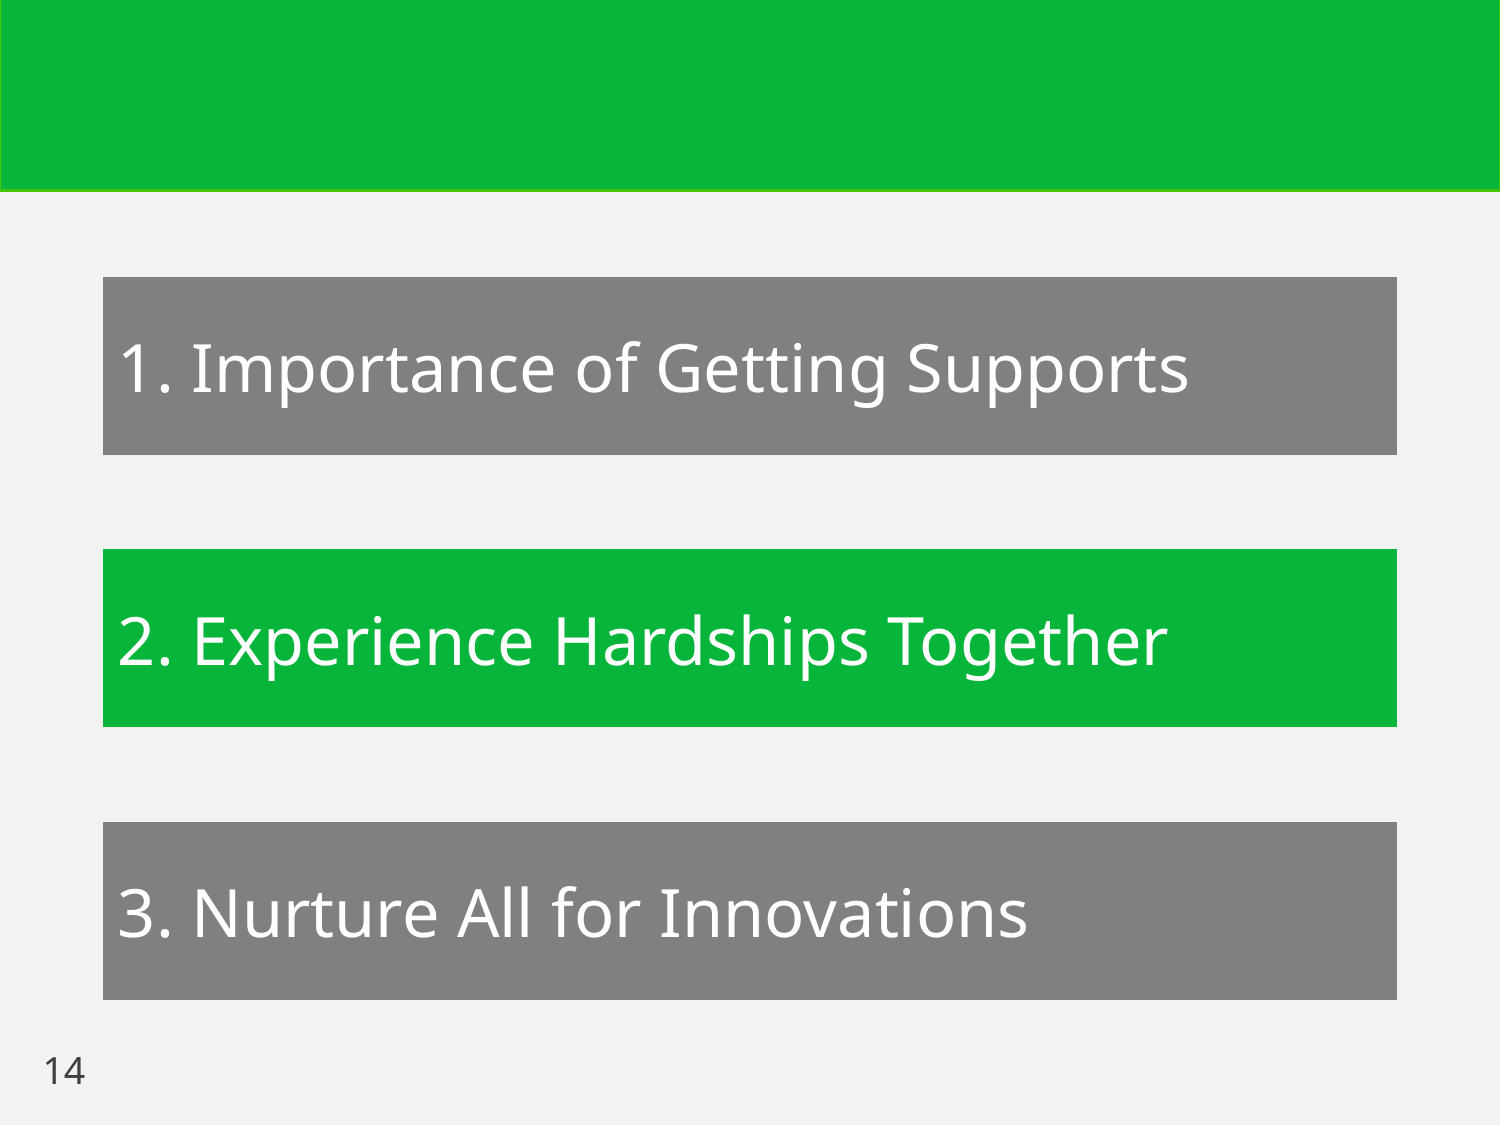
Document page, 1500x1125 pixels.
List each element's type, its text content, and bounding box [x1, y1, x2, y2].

text_box 3. Nurture All for Innovations [103, 822, 1397, 1000]
slide_number 14 [27, 1042, 146, 1102]
text_box 2. Experience Hardships Together [103, 549, 1397, 727]
text_box 1. Importance of Getting Supports [103, 277, 1397, 455]
